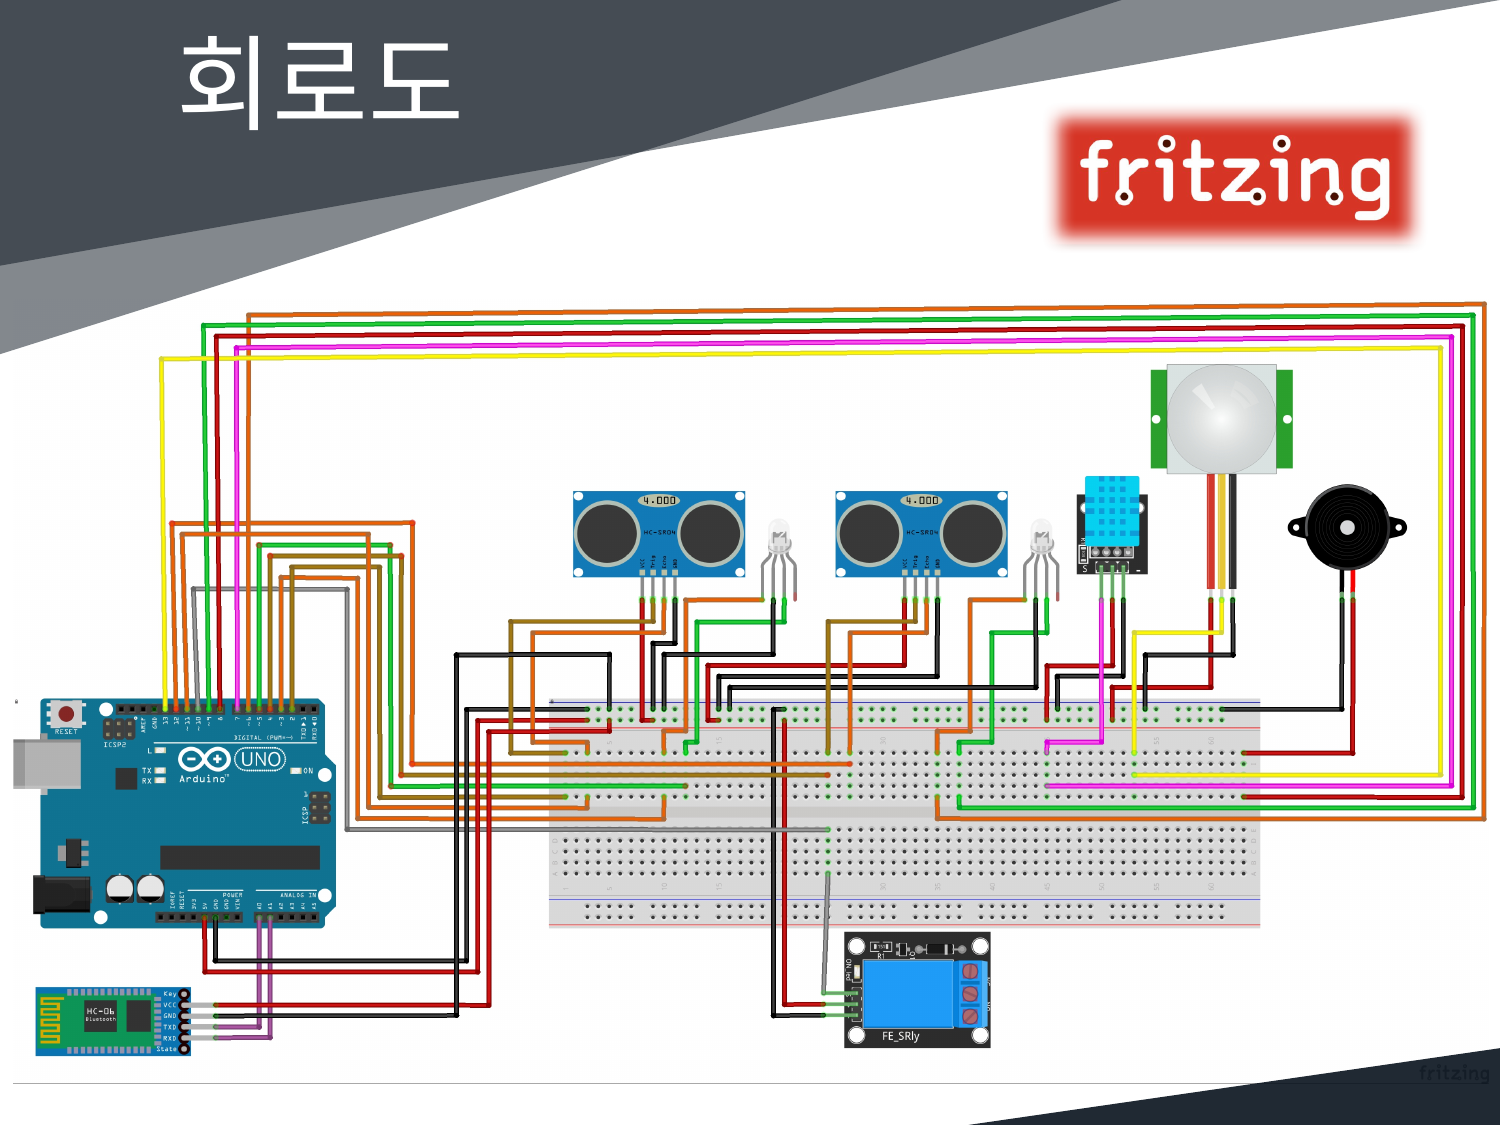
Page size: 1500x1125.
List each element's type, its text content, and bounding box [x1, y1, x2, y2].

text_box [0, 156, 633, 356]
picture [1040, 101, 1429, 254]
text_box [0, 0, 1500, 268]
text_box 회로도 [5, 10, 636, 152]
text_box [966, 1046, 1500, 1125]
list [12, 299, 1489, 1084]
